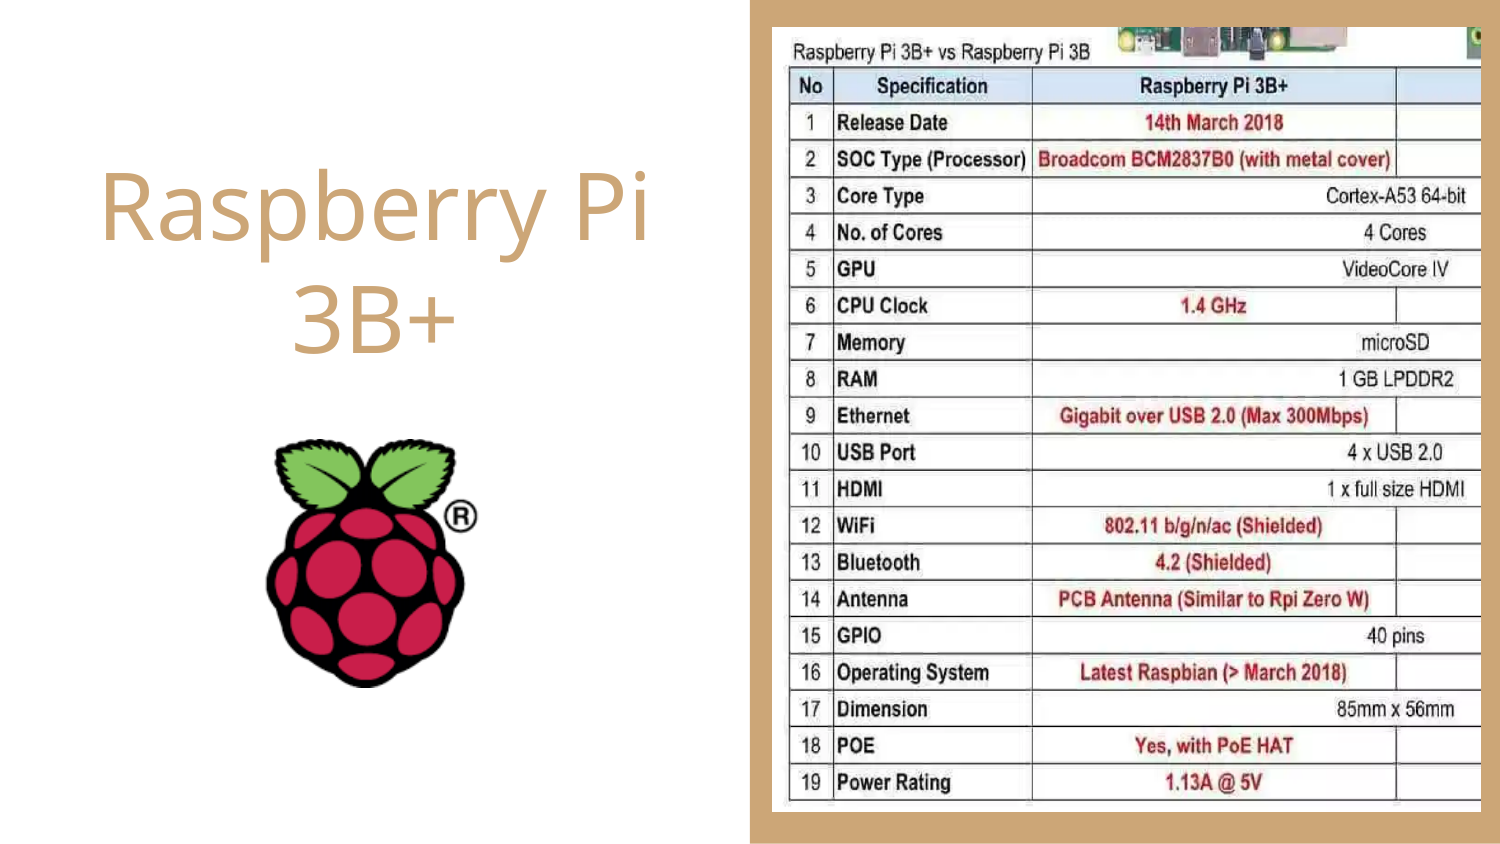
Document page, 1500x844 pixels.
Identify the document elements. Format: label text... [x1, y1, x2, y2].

picture [123, 439, 621, 689]
picture [772, 27, 1481, 813]
title Raspberry Pi 3B+ [43, 119, 708, 400]
